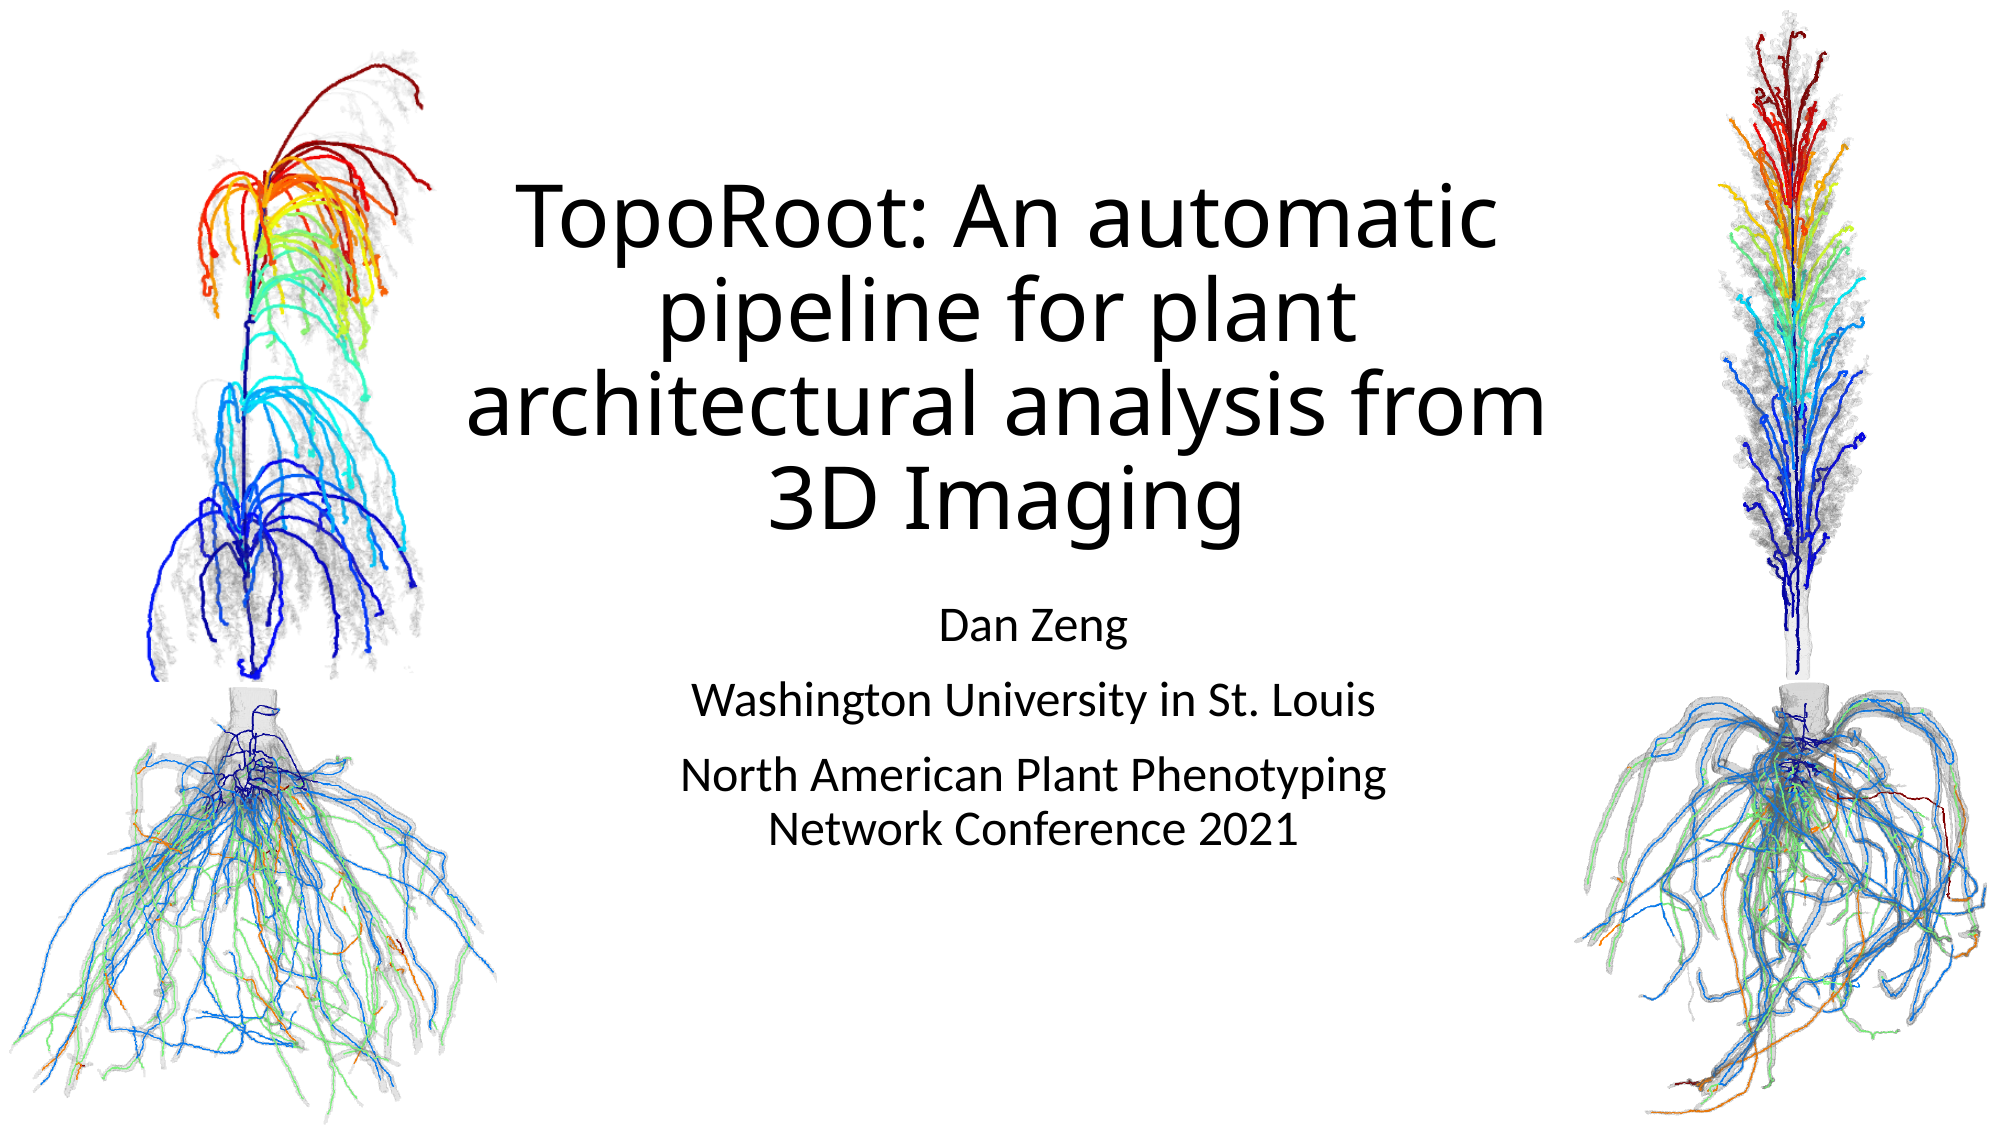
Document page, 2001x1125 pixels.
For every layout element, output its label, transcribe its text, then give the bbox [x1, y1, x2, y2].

picture [1569, 5, 1990, 1117]
title TopoRoot: An automatic pipeline for plant architectural analysis from 3D Imaging [438, 164, 1624, 557]
subtitle Dan Zeng Washington University in St. Louis North American Plant Phenotyping Network Conference 2021 [643, 590, 1423, 1088]
picture [6, 36, 497, 1125]
